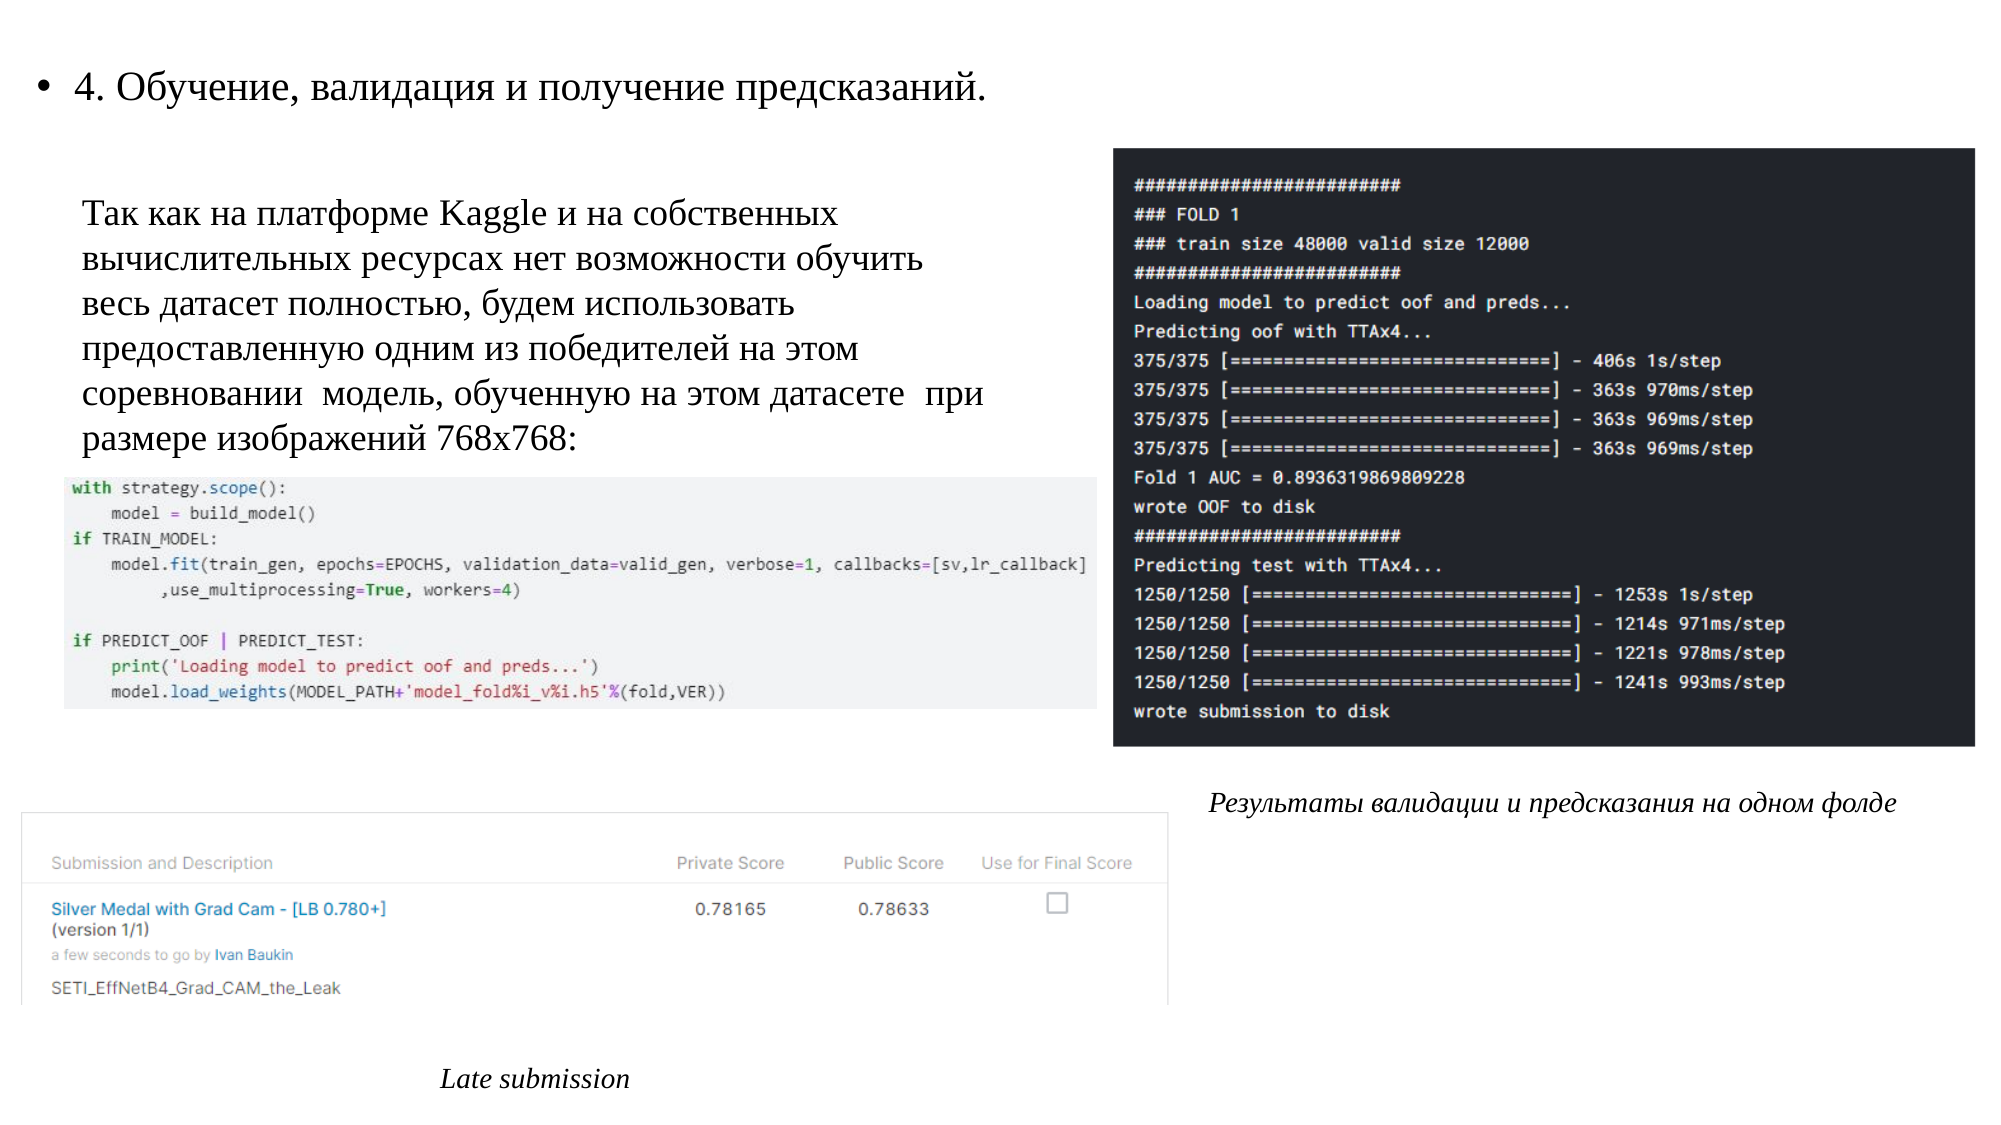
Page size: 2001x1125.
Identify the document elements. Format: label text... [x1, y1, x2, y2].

picture [1112, 147, 1979, 748]
list 4. Обучение, валидация и получение предсказаний. [21, 57, 1466, 166]
text_box Late submission [425, 1052, 653, 1102]
picture [21, 812, 1171, 1005]
text_box Результаты валидации и предсказания на одном фолде [1193, 775, 1913, 826]
text_box Так как на платформе Kaggle и на собственных вычислительных ресурсах нет возможности обучить весь датасет полностью, будем использовать предоставленную одним из победителей на этом соревновании модель, обученную на этом датасете при размере изображений 768х768: [67, 181, 1012, 466]
picture [64, 477, 1097, 709]
